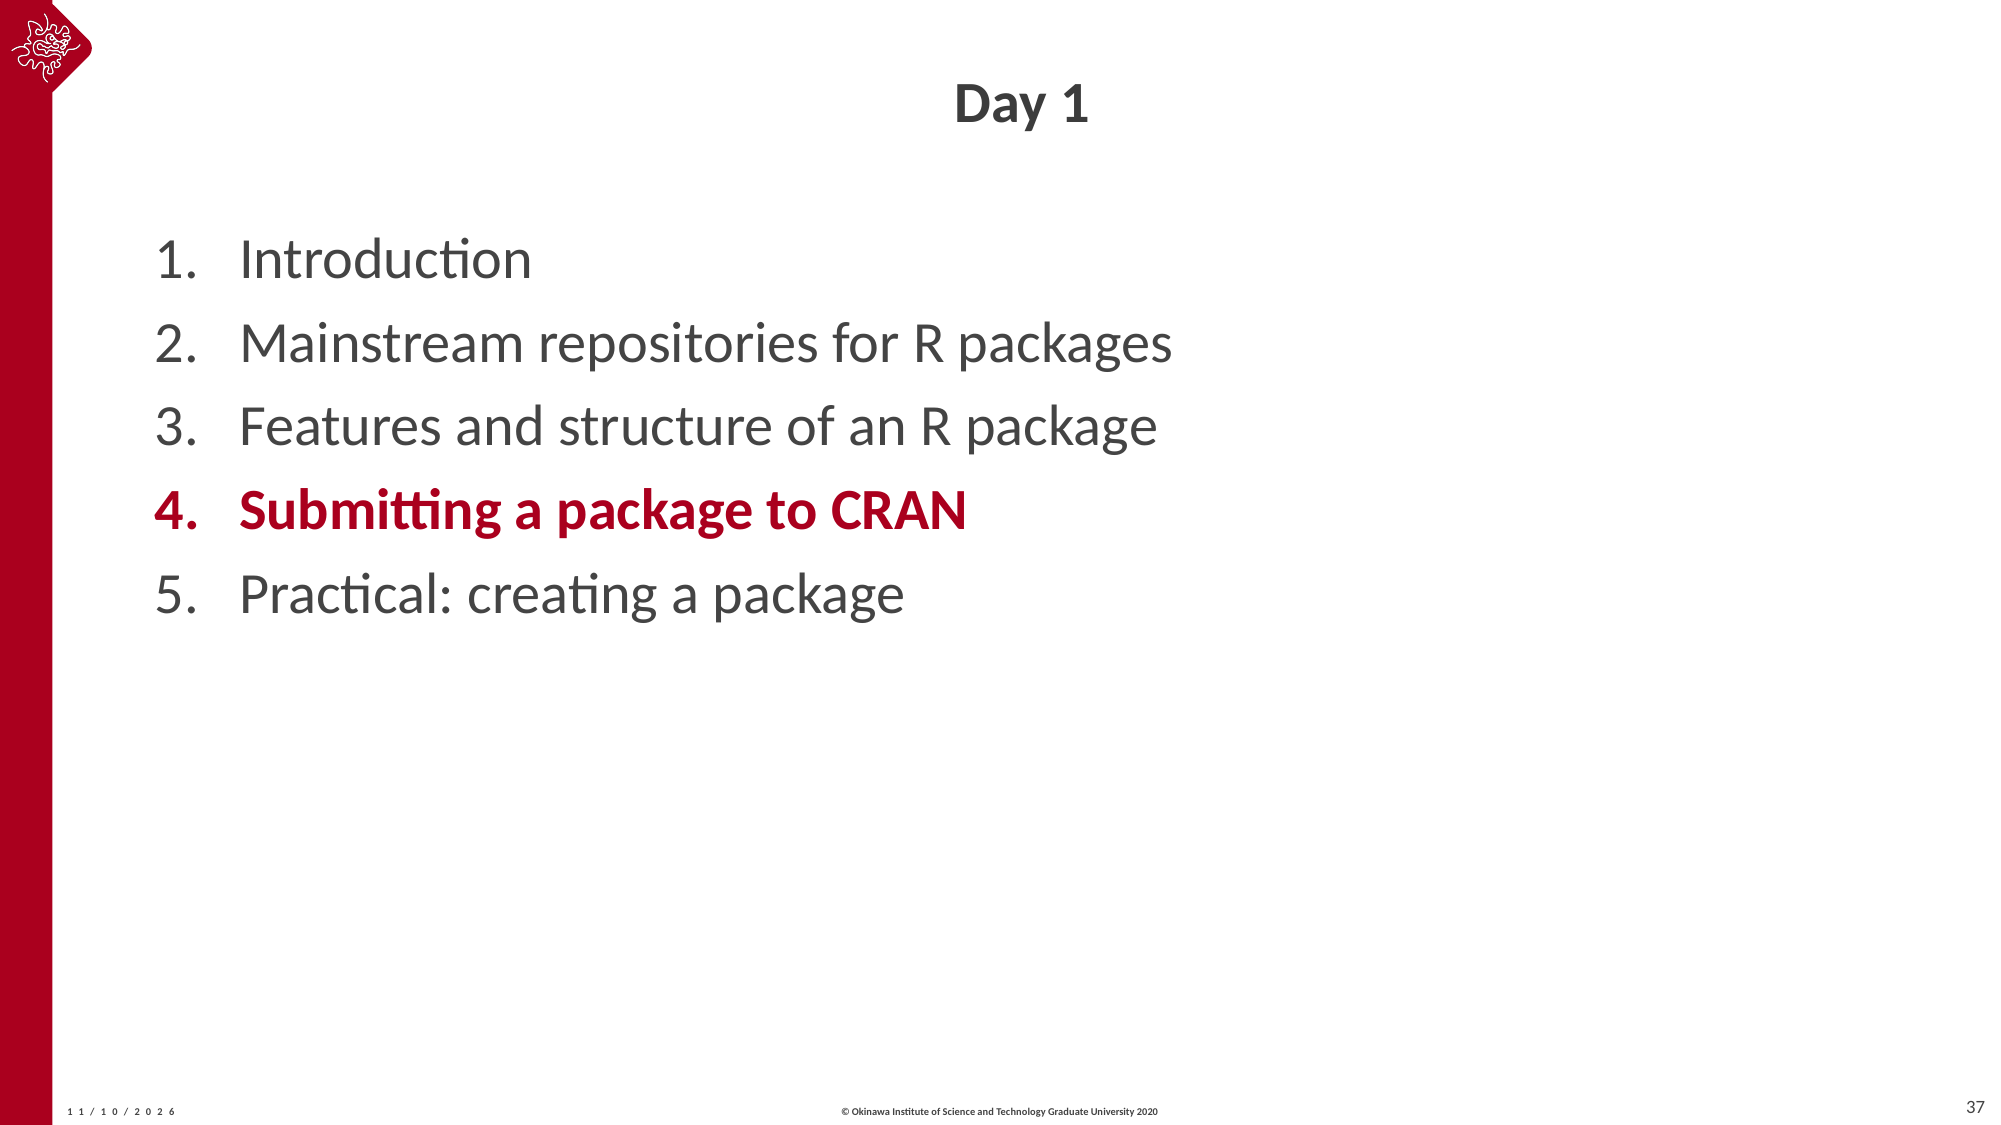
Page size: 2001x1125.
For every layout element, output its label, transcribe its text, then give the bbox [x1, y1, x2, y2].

picture [11, 13, 81, 83]
title Day 1 [104, 72, 1940, 137]
list Introduction Mainstream repositories for R packages Features and structure of an R package Submitting a package to CRAN Practical: creating a package [139, 220, 1652, 692]
